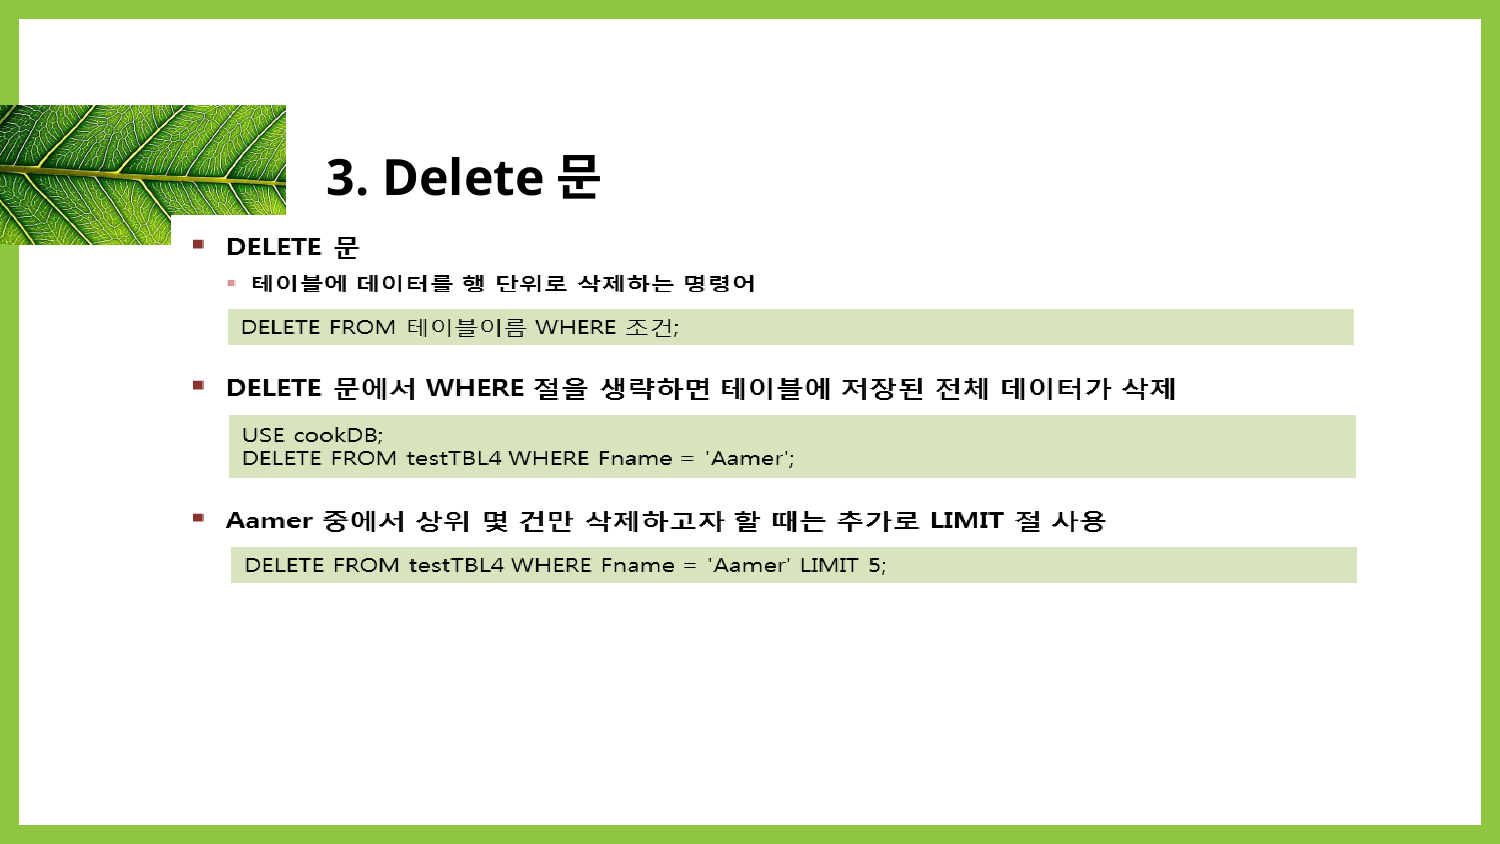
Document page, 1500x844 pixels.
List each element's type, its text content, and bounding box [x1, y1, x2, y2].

title 3. Delete문 [315, 97, 1363, 213]
picture [0, 105, 1399, 825]
